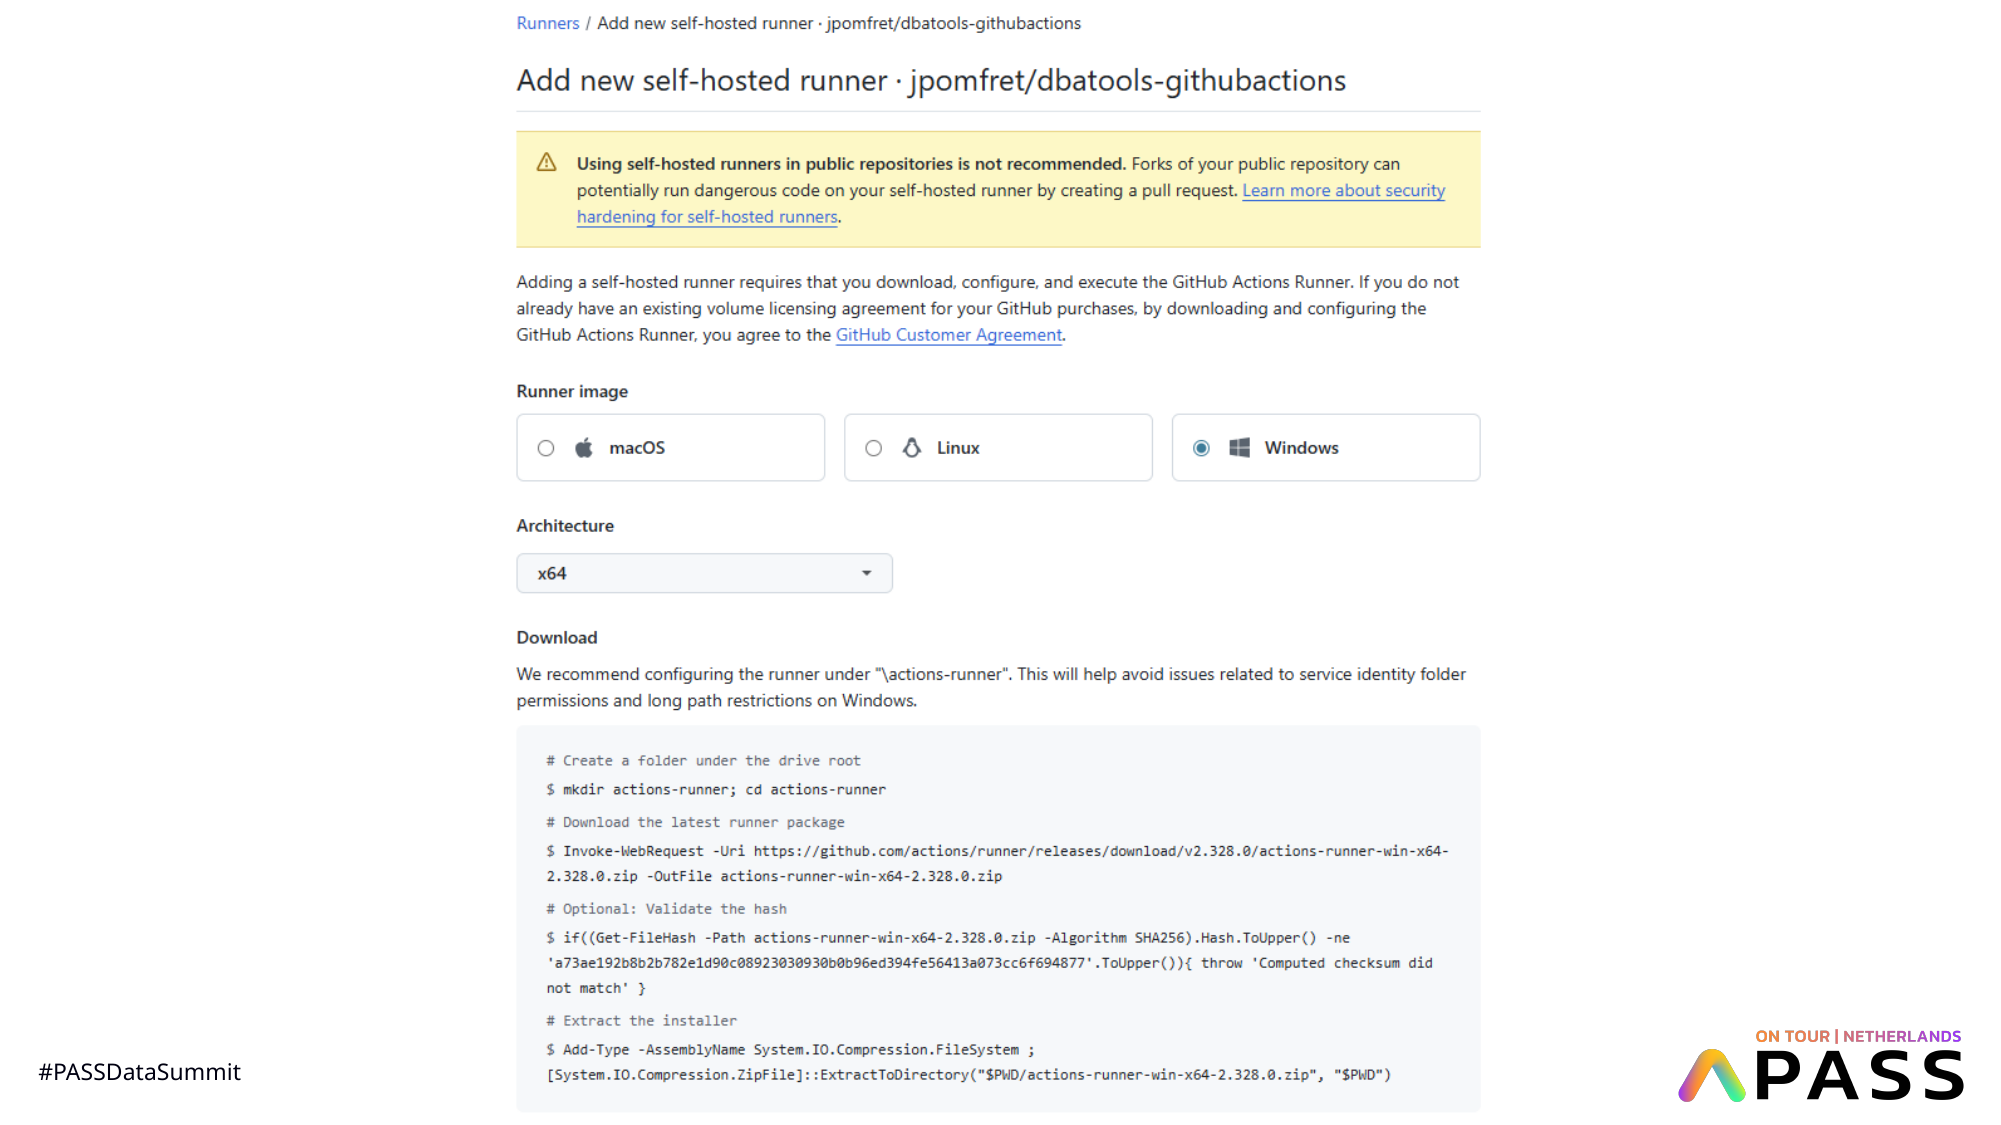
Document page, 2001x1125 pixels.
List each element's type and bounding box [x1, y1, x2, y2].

picture [503, 0, 1496, 1125]
picture [1665, 1017, 1974, 1112]
